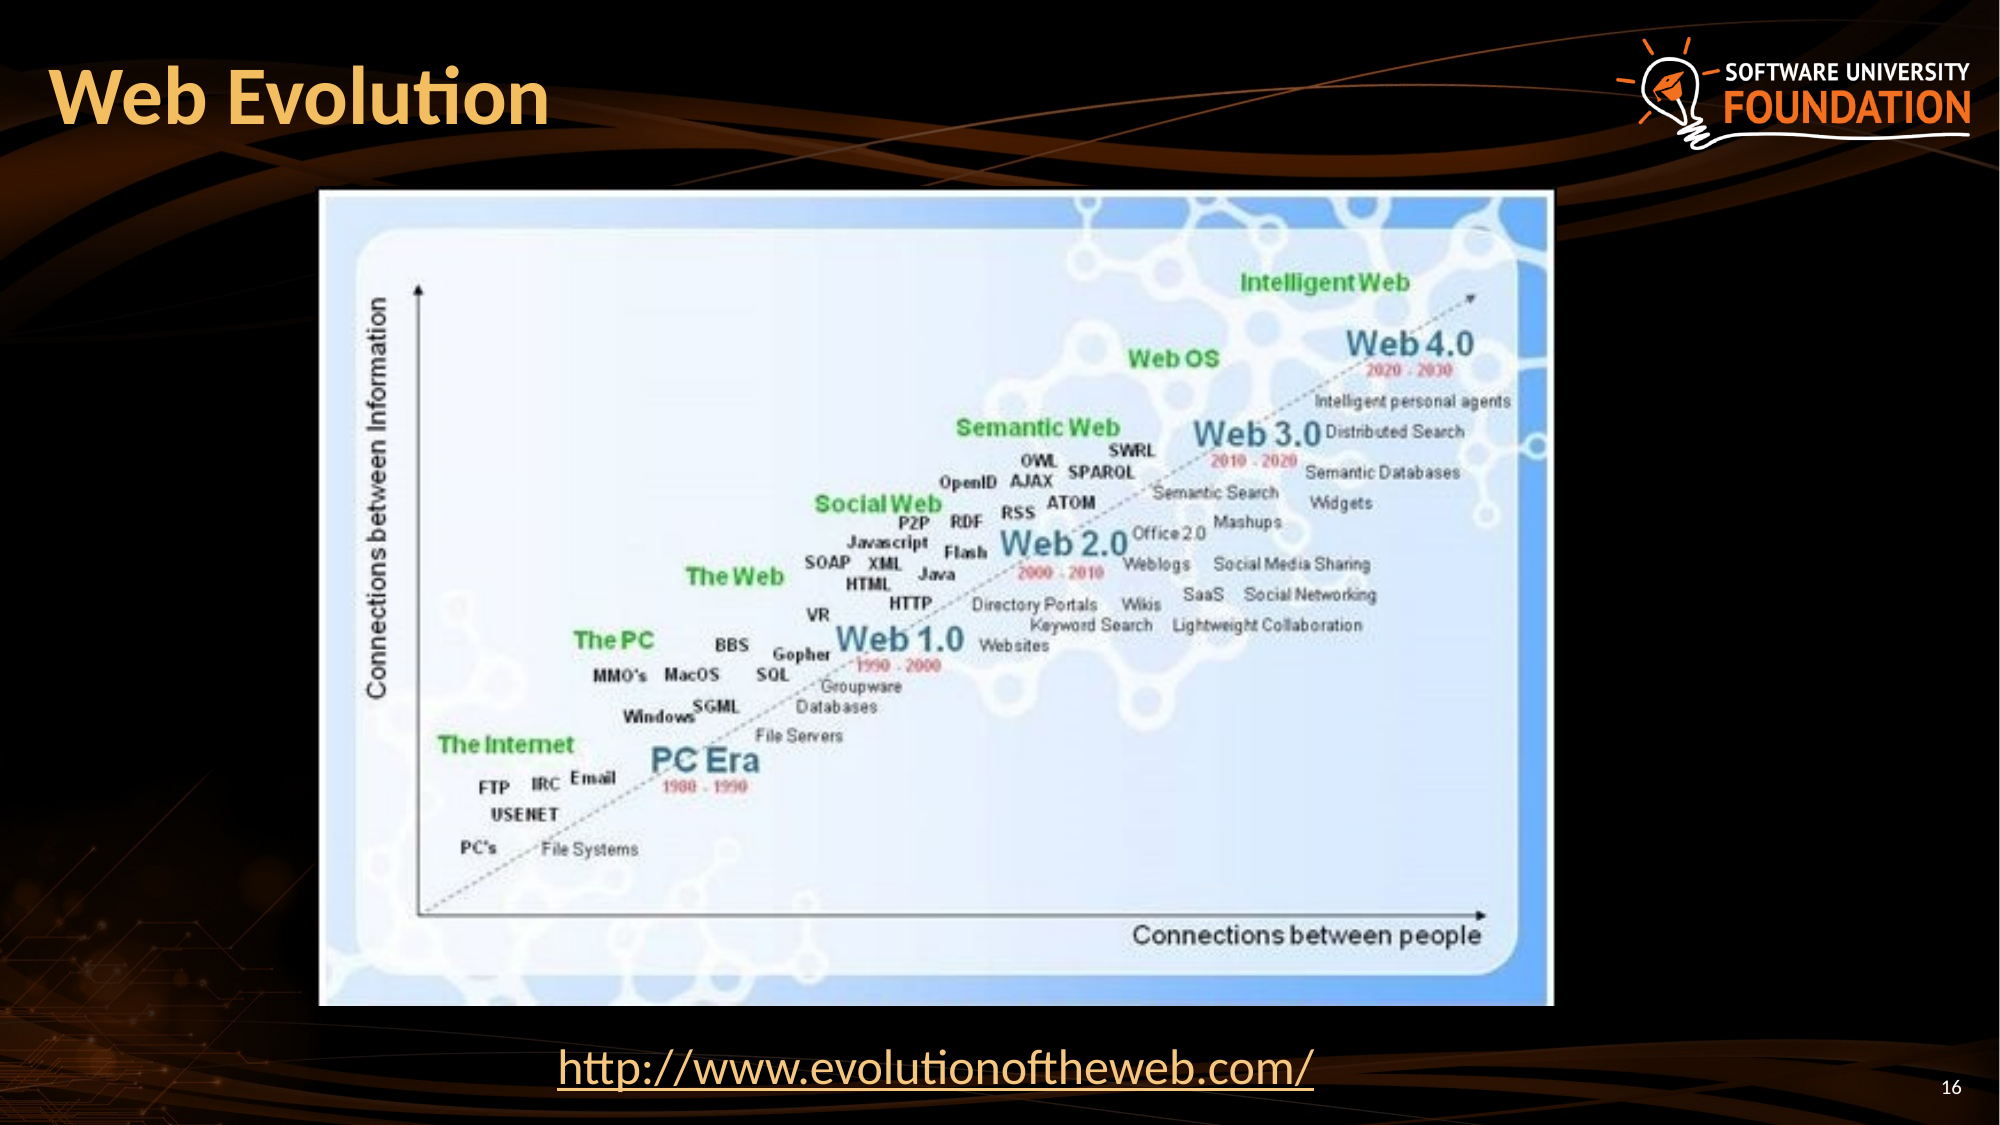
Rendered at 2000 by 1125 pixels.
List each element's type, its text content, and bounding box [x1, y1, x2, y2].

title Web Evolution [30, 6, 1602, 189]
slide_number 16 [1897, 1070, 1968, 1103]
picture [0, 0, 2000, 1125]
text_box http://www.evolutionoftheweb.com/ [542, 1020, 1330, 1102]
